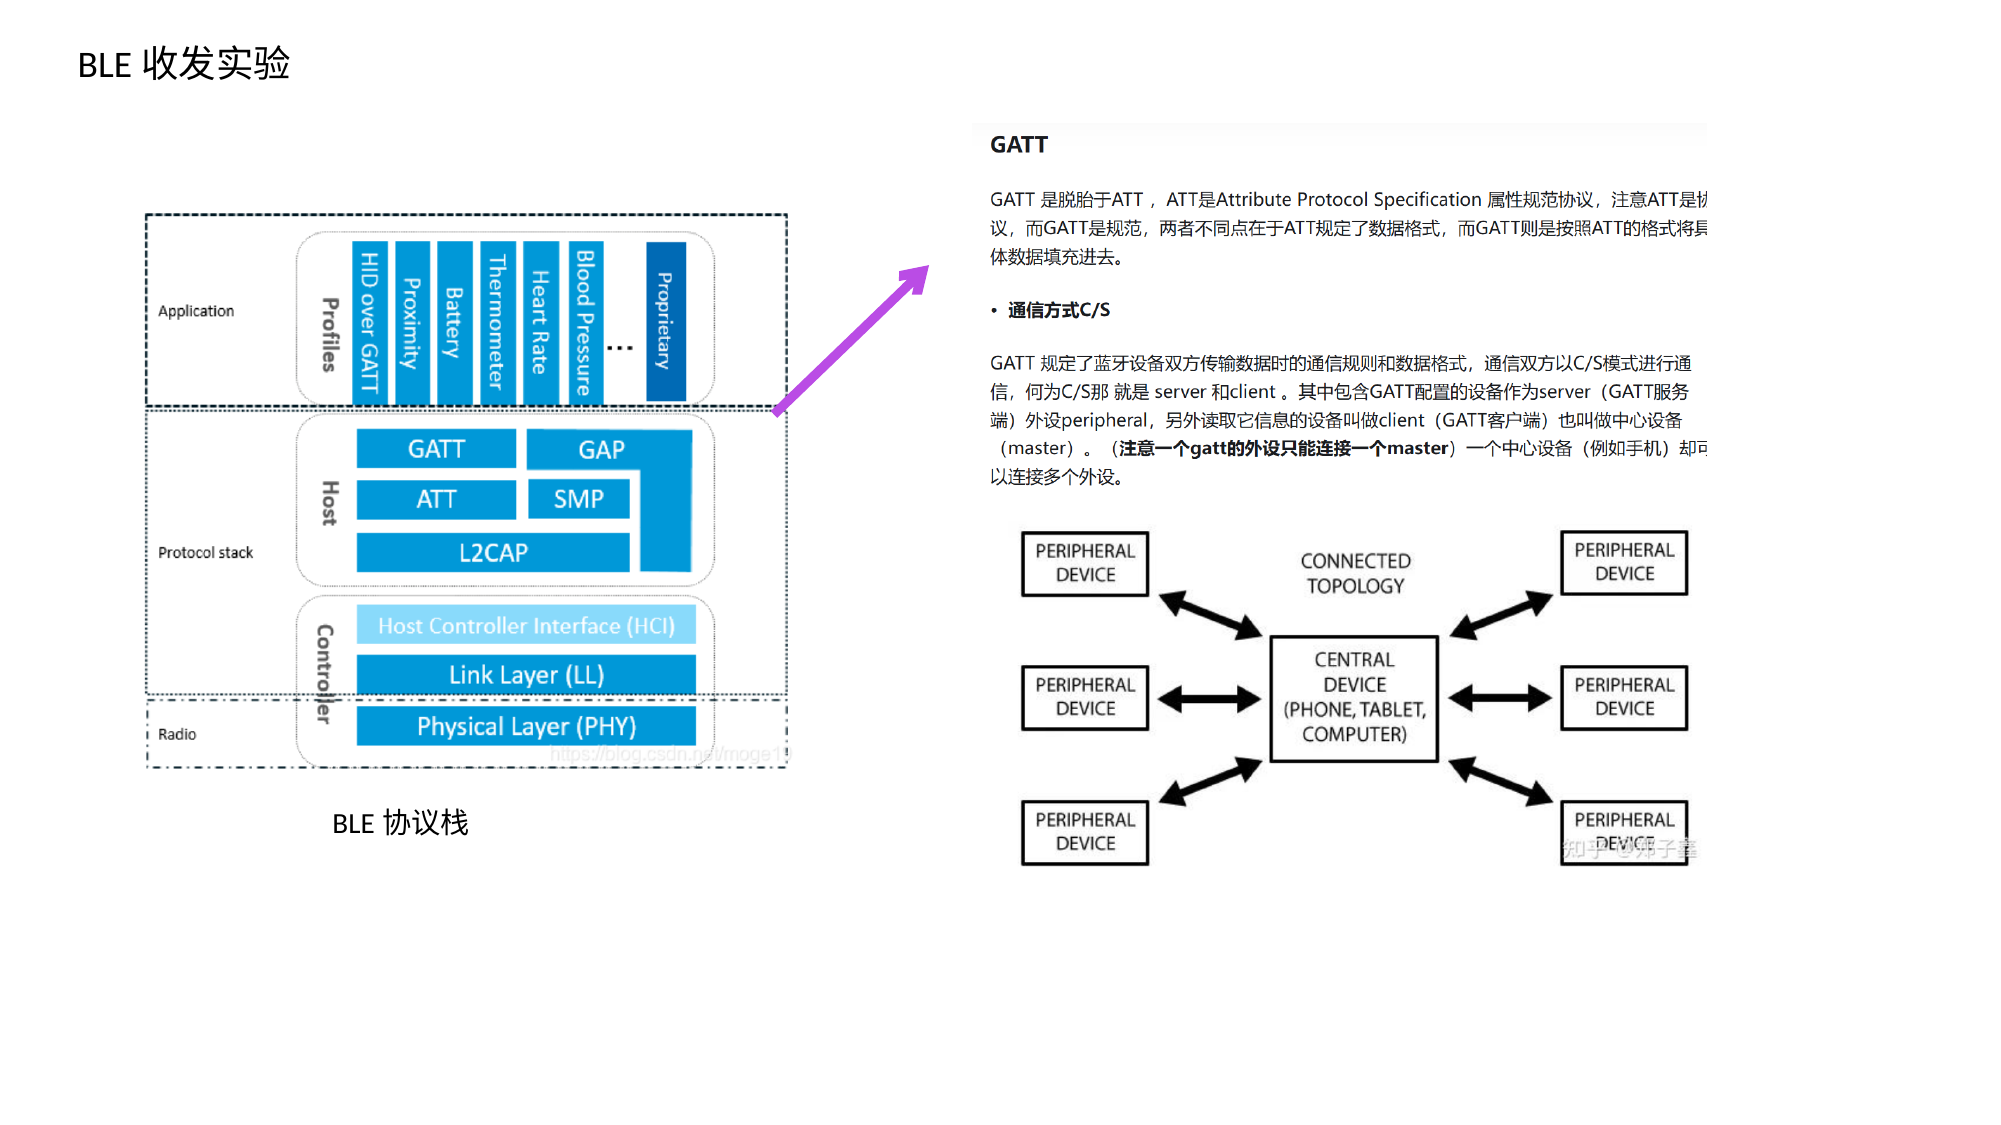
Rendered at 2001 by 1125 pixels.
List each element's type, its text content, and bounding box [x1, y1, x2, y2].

text_box BLE协议栈 [317, 797, 554, 848]
picture [140, 212, 795, 777]
picture [971, 122, 1707, 888]
text_box BLE收发实验 [62, 32, 730, 93]
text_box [773, 264, 930, 415]
